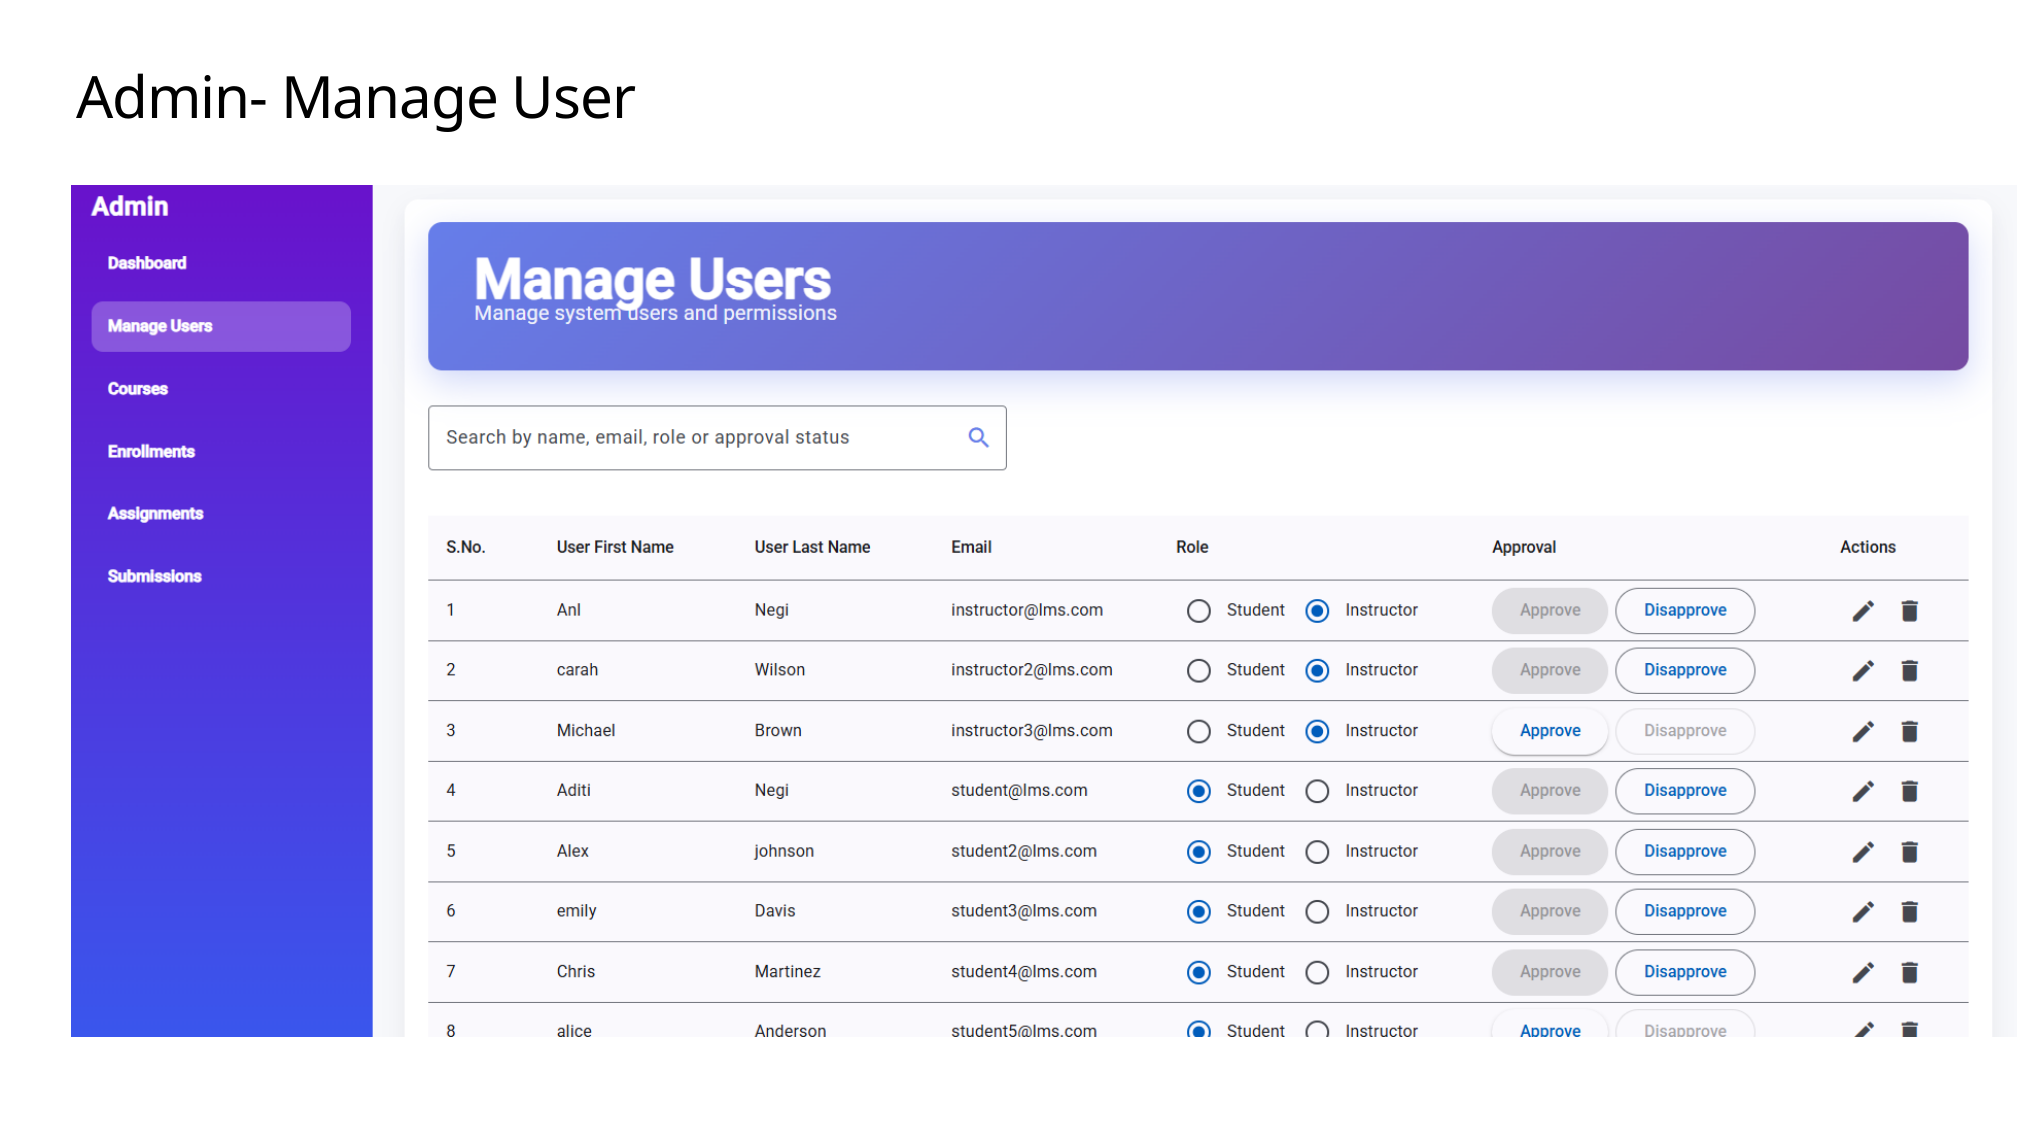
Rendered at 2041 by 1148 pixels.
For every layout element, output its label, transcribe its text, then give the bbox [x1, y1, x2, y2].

title Admin- Manage User [76, 63, 1969, 131]
picture [71, 185, 2017, 1064]
